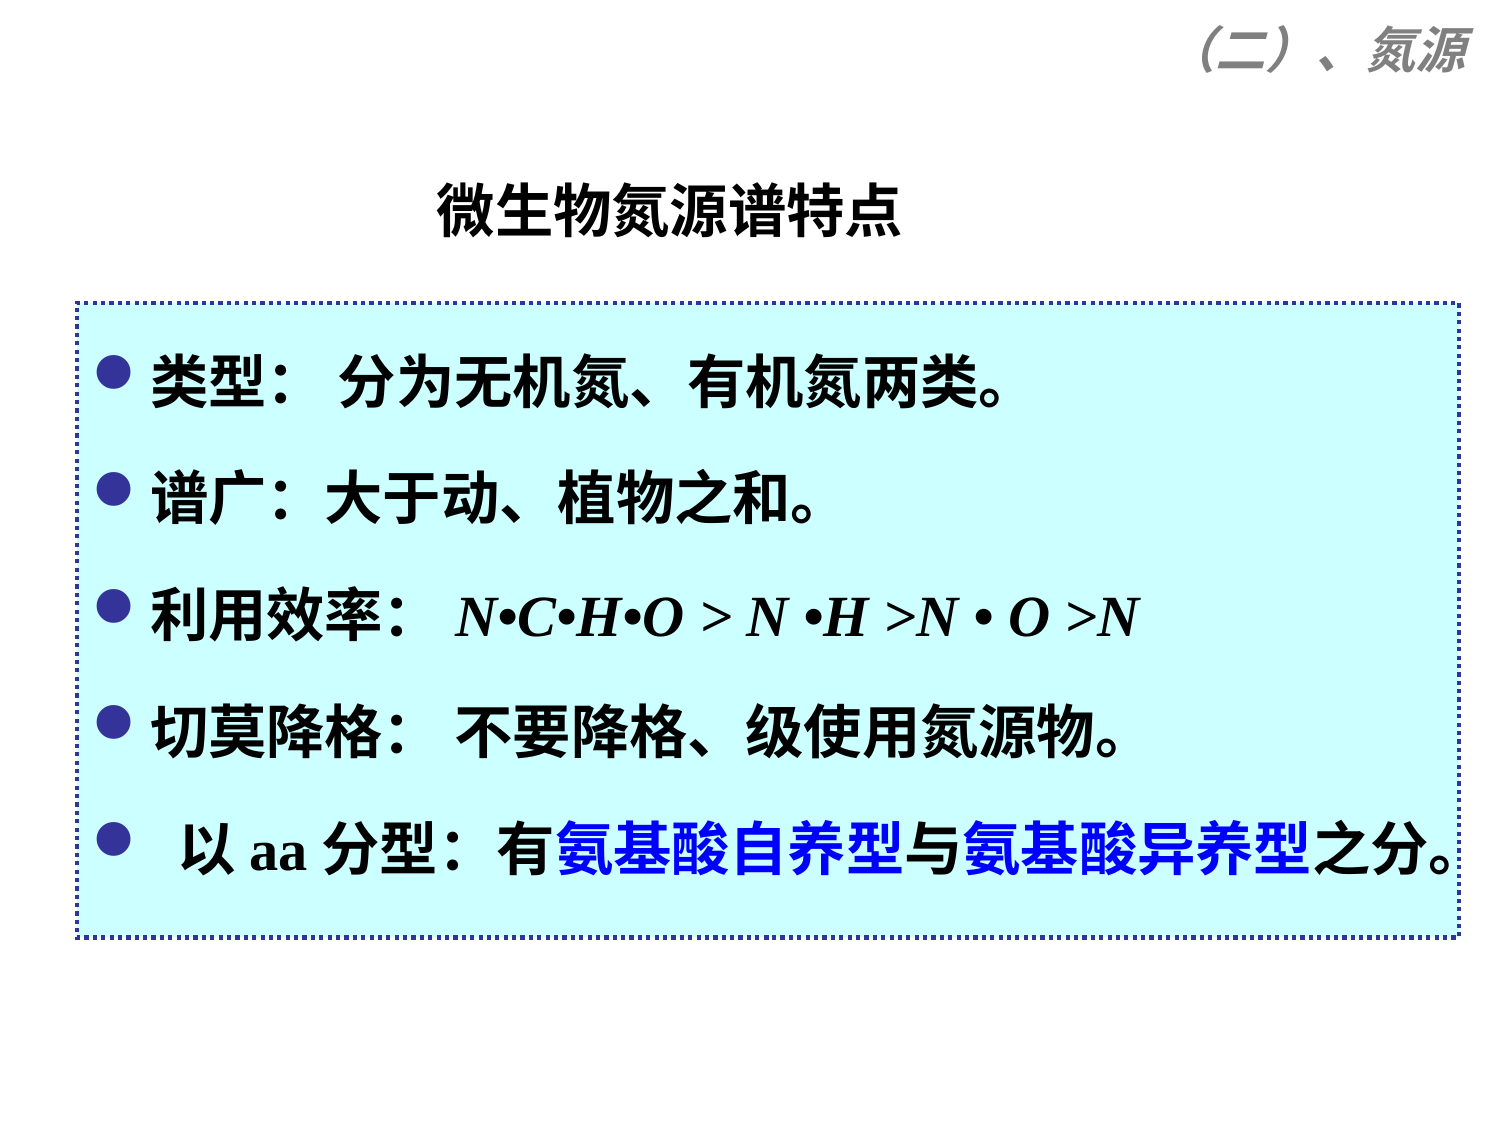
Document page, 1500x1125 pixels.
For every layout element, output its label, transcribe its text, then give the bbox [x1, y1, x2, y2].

text_box （二）、氮源 [1150, 11, 1481, 87]
list 类型： 分为无机氮、有机氮两类。 谱广：大于动、植物之和。 利用效率：N•C•H•O > N •H >N • O >N 切莫降格： 不要降格、级使用氮源物。 以aa分型：有氨基酸自养型与氨基酸异养型之分。 [76, 302, 1460, 938]
title 微生物氮源谱特点 [421, 140, 997, 279]
